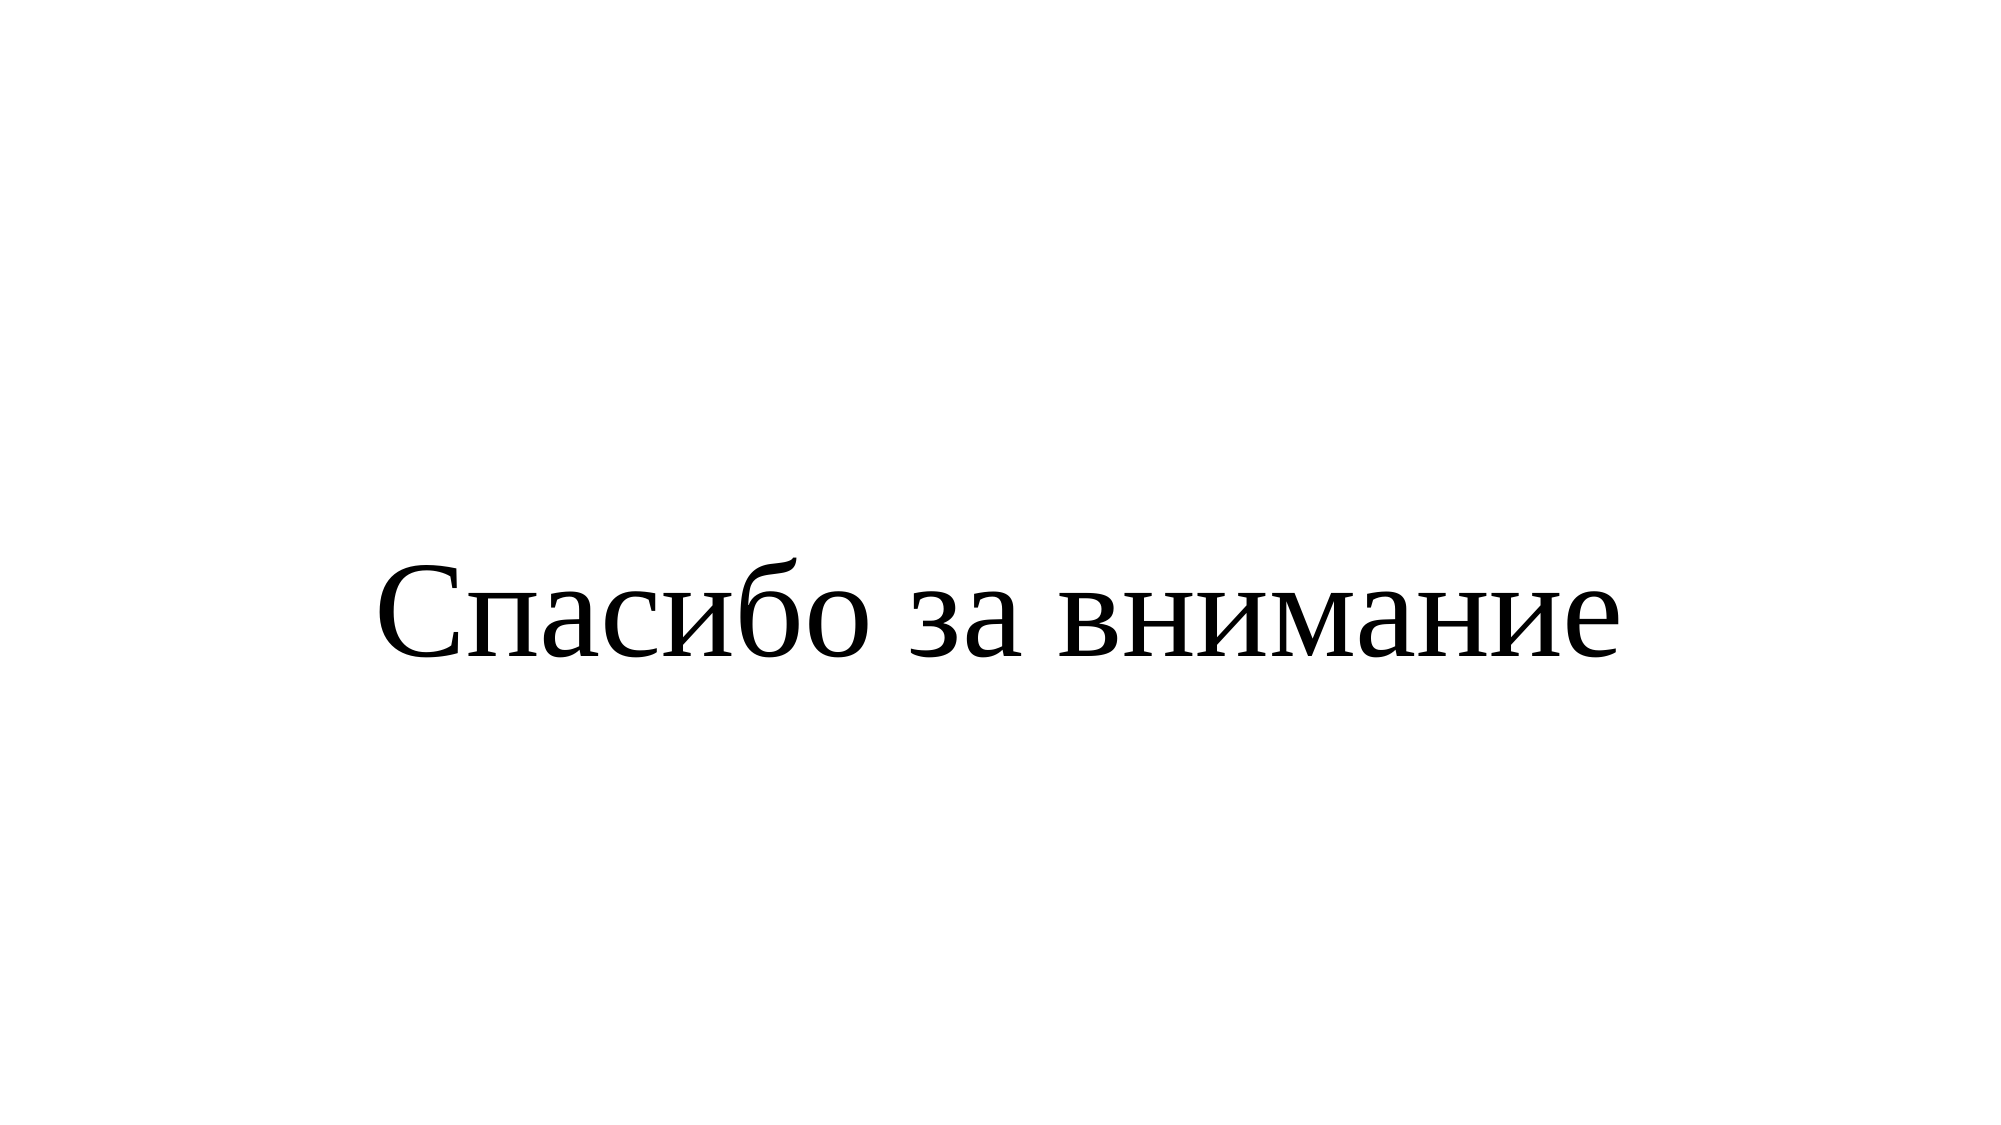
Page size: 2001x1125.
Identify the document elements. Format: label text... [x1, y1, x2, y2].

list Спасибо за внимание [137, 530, 1863, 710]
